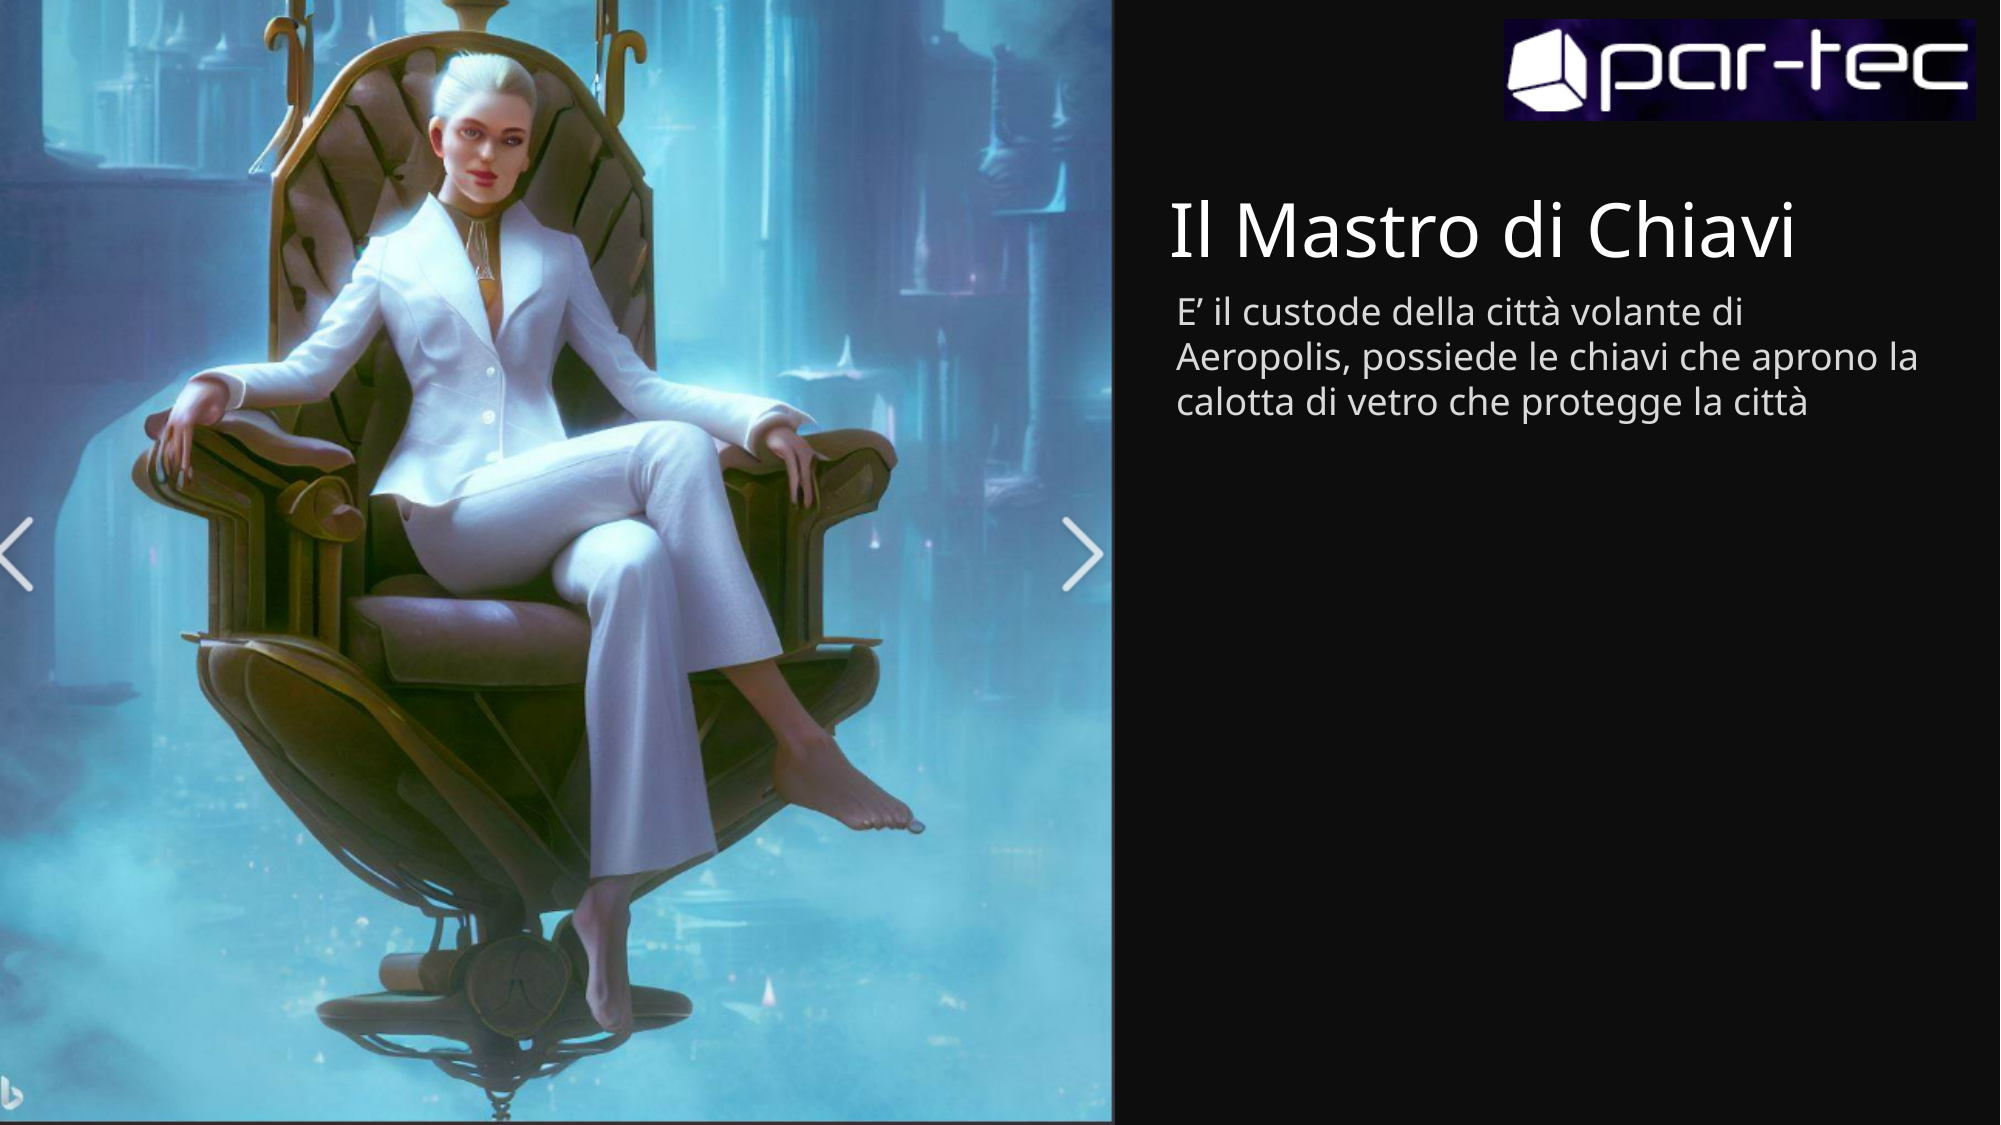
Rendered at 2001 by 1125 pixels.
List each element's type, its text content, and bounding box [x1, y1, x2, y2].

text_box E’ il custode della città volante di Aeropolis, possiede le chiavi che aprono la calotta di vetro che protegge la città [1161, 280, 1940, 431]
picture [1504, 18, 1976, 122]
picture [0, 0, 1115, 1125]
text_box Il Mastro di Chiavi [1155, 174, 1843, 280]
